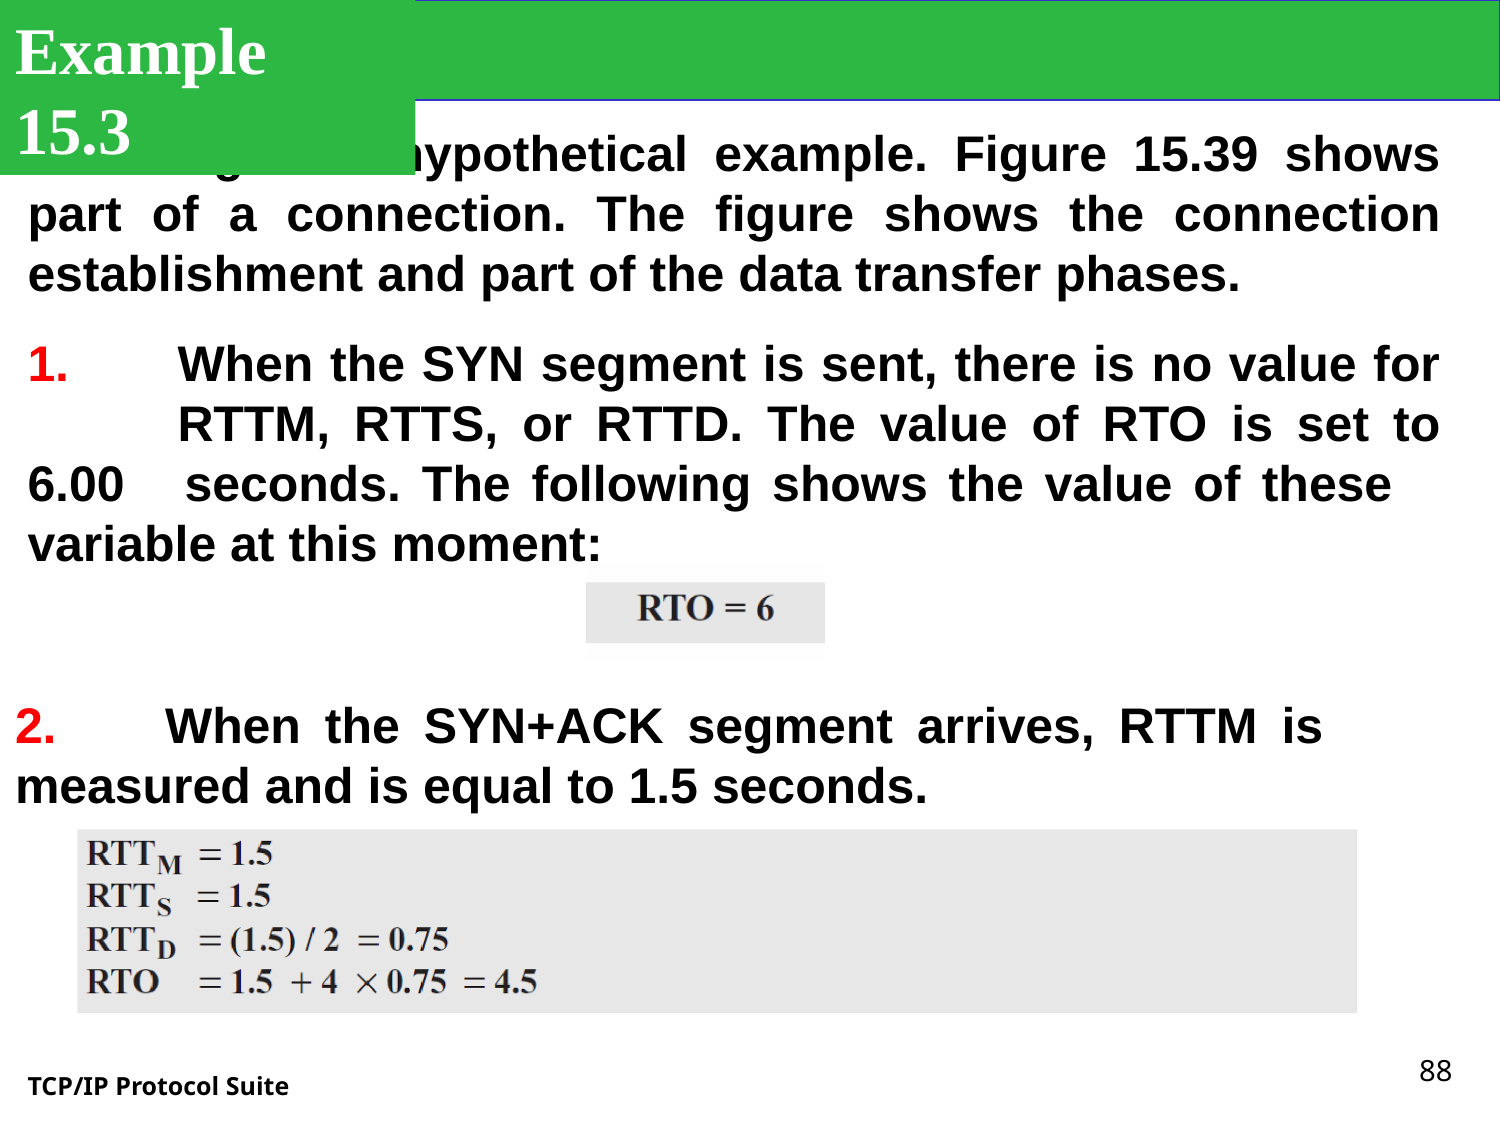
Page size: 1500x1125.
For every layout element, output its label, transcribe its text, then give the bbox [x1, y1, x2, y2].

text_box Let us give a hypothetical example. Figure 15.39 shows part of a connection. The figure shows the connection establishment and part of the data transfer phases. 1. When the SYN segment is sent, there is no value for RTTM, RTTS, or RTTD. The value of RTO is set to 6.00 seconds. The following shows the value of these variable at this moment: [12, 114, 1457, 580]
text_box 2. When the SYN+ACK segment arrives, RTTM is measured and is equal to 1.5 seconds. [0, 685, 1450, 821]
text_box 88 [1155, 1024, 1468, 1100]
picture [586, 563, 826, 660]
picture [69, 820, 1368, 1024]
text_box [0, 0, 1500, 101]
text_box TCP/IP Protocol Suite [12, 1032, 488, 1108]
